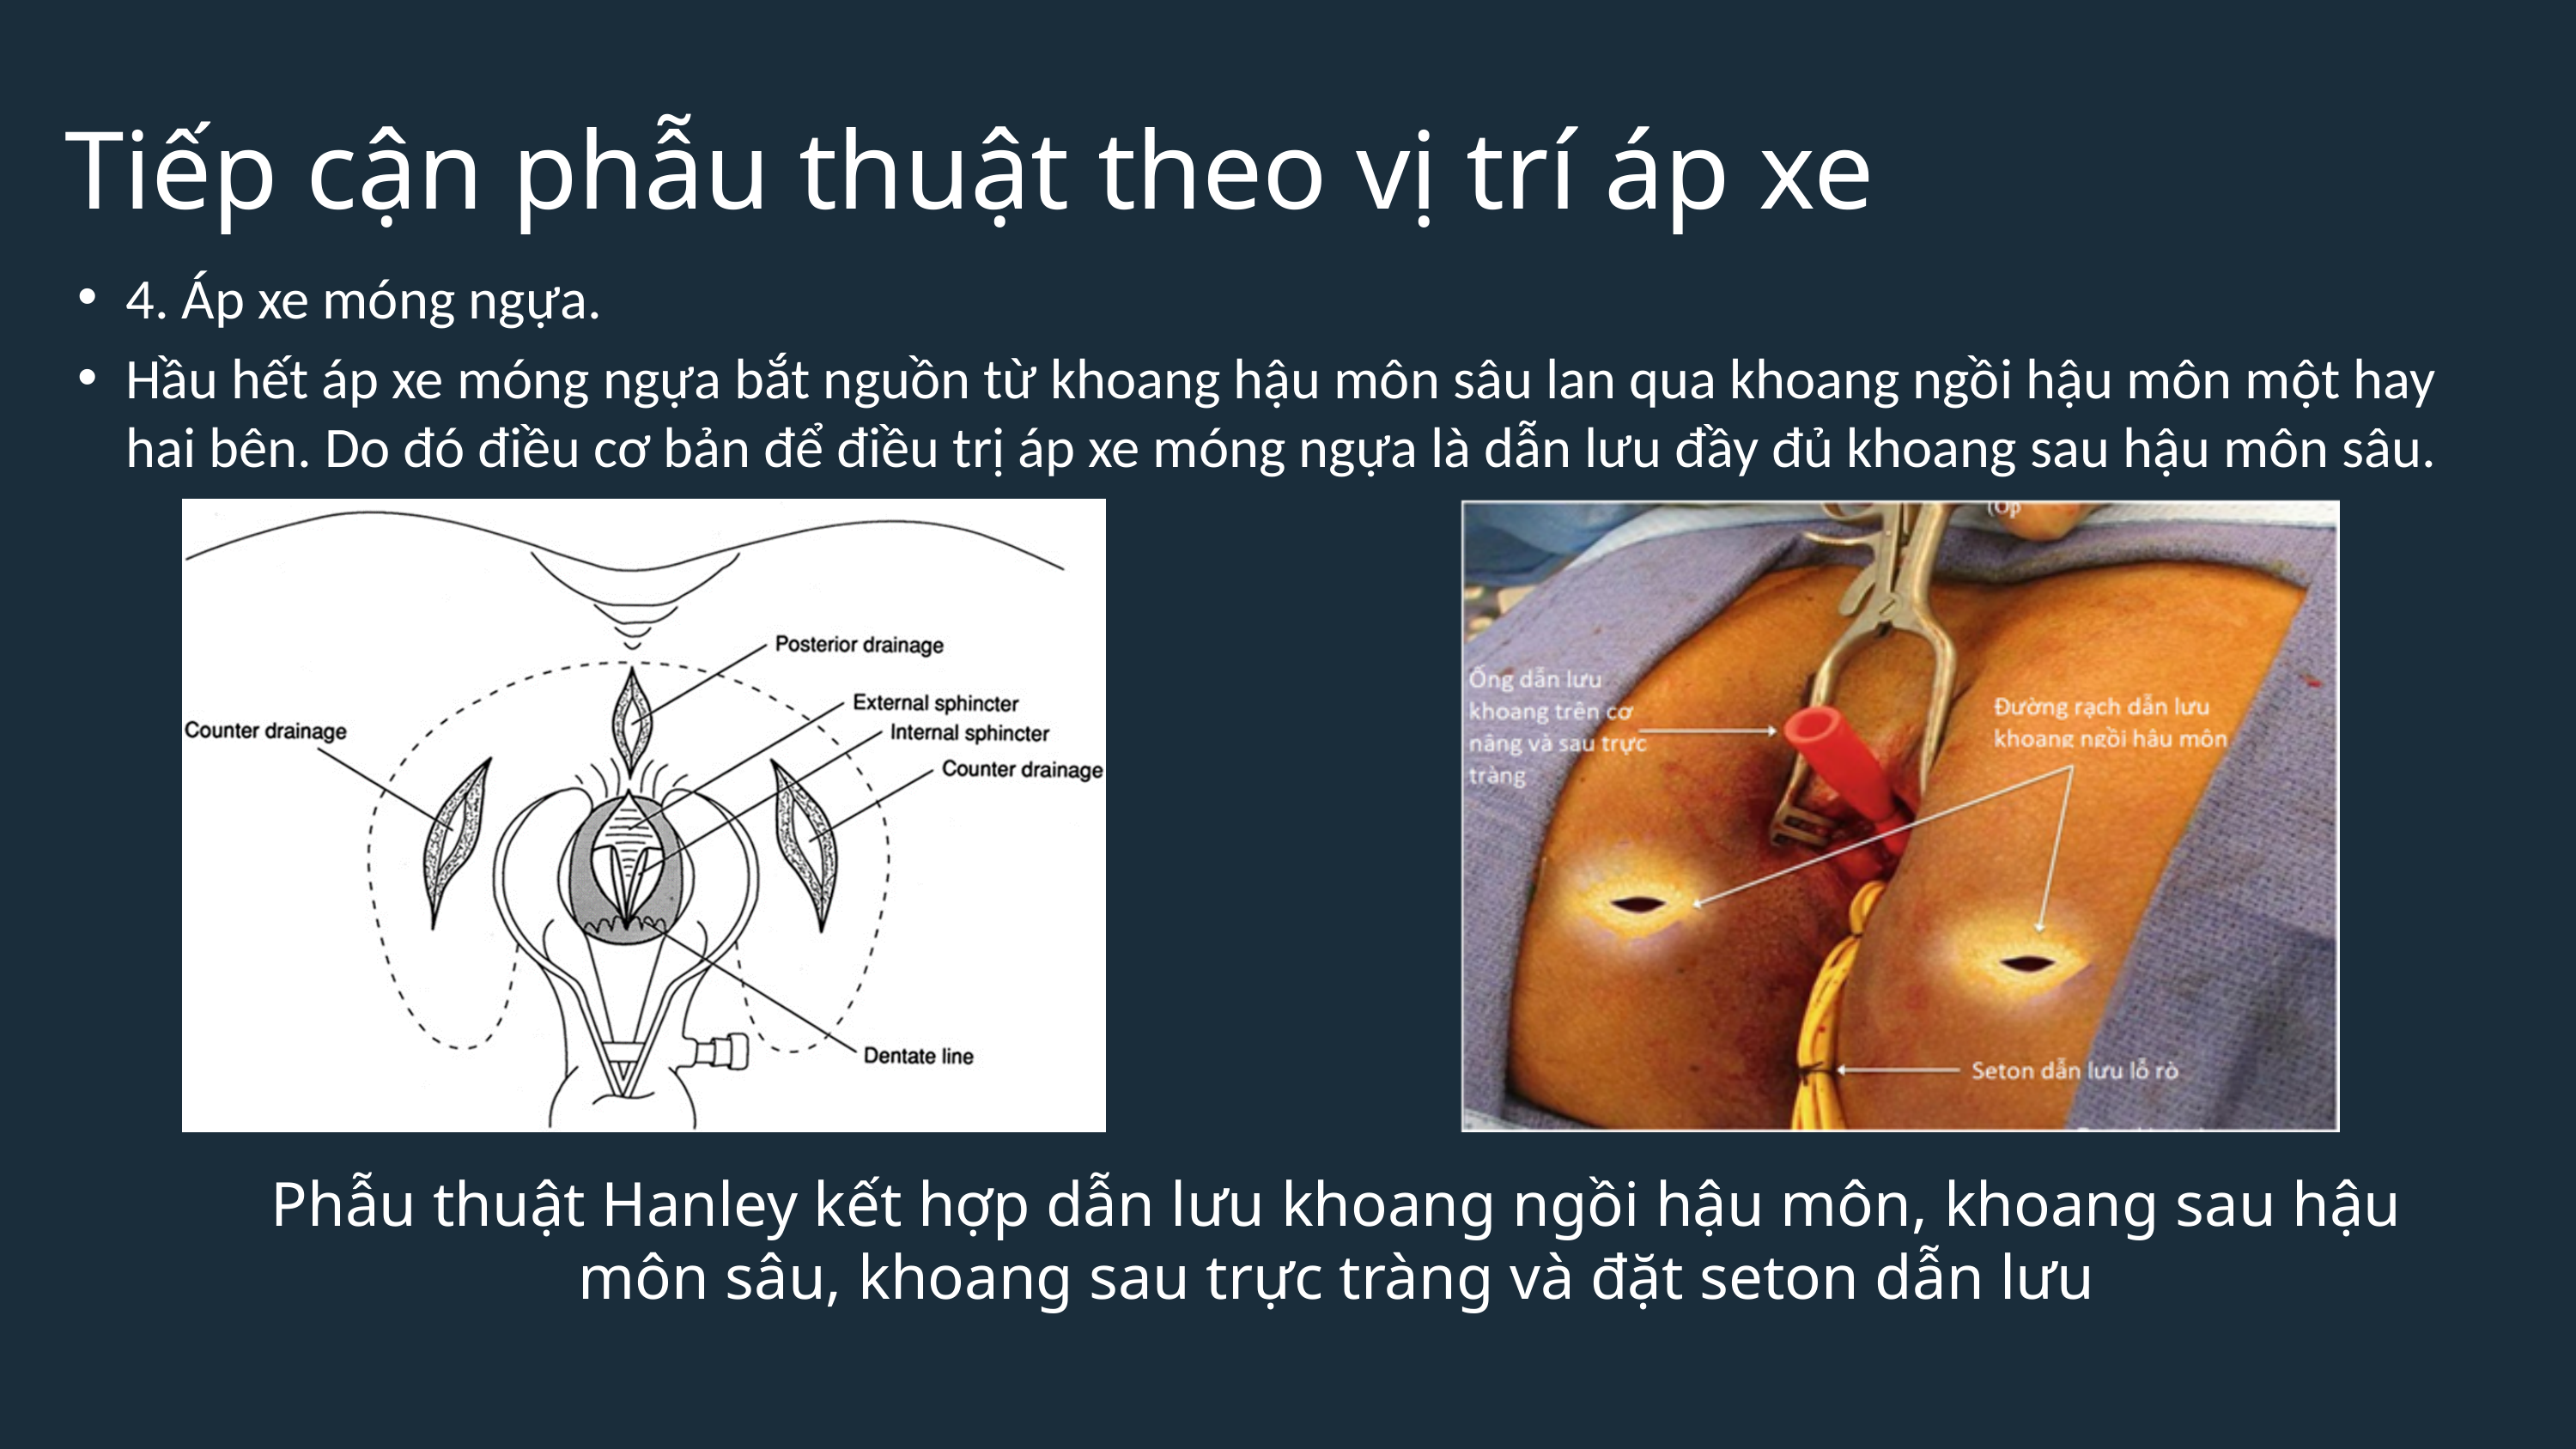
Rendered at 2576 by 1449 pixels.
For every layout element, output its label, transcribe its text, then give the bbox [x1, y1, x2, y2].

text_box Tiếp cận phẫu thuật theo vị trí áp xe [64, 93, 2458, 231]
text_box Phẫu thuật Hanley kết hợp dẫn lưu khoang ngồi hậu môn, khoang sau hậu môn sâu, khoang sau trực tràng và đặt seton dẫn lưu [258, 1159, 2416, 1318]
picture [182, 499, 1106, 1132]
picture [1459, 499, 2341, 1132]
list 4. Áp xe móng ngựa. Hầu hết áp xe móng ngựa bắt nguồn từ khoang hậu môn sâu lan qua khoang ngồi hậu môn một hay hai bên. Do đó điều cơ bản để điều trị áp xe móng ngựa là dẫn lưu đầy đủ khoang sau hậu môn sâu. [64, 255, 2458, 1377]
